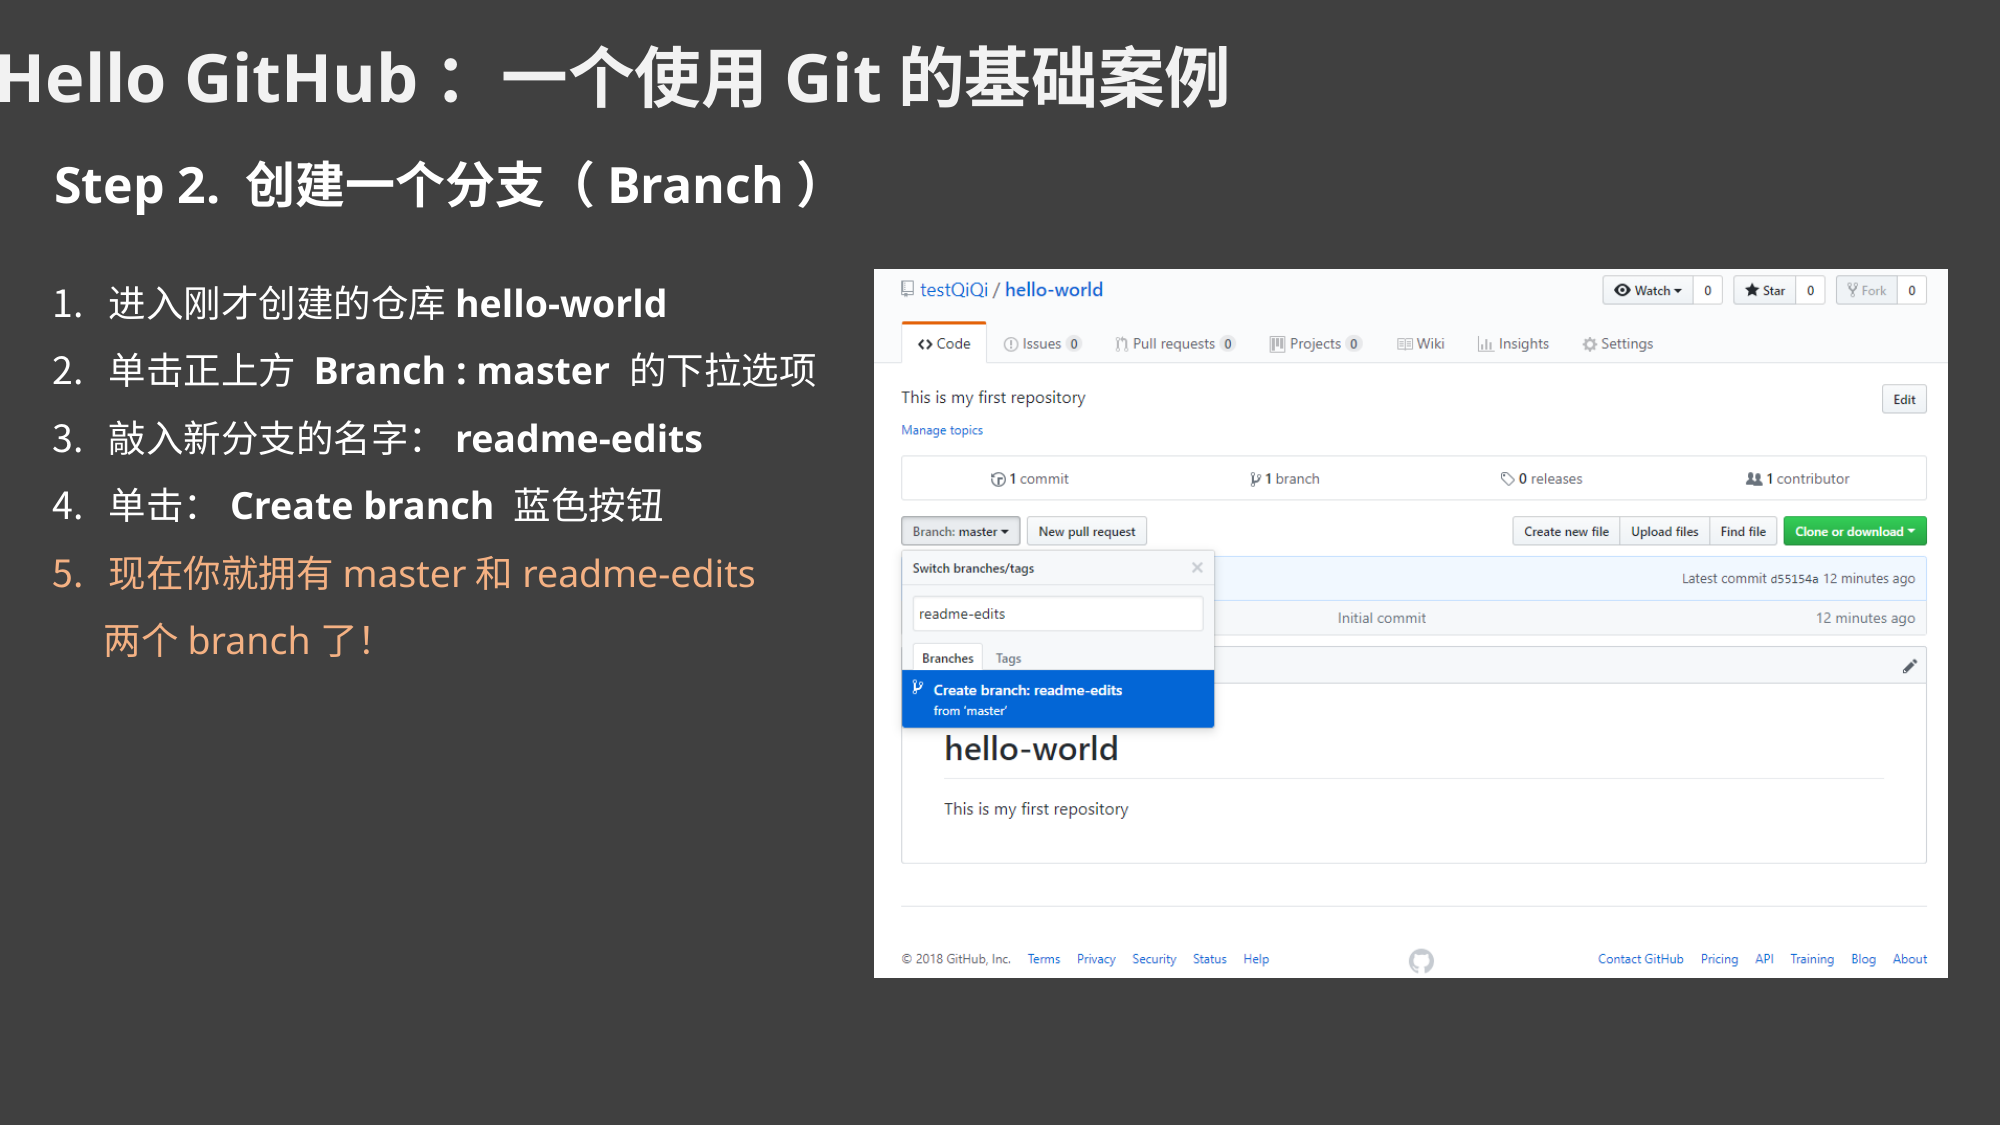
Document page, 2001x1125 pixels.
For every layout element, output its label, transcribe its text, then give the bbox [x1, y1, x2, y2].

text_box Hello GitHub：一个使用Git的基础案例 [0, 28, 1247, 124]
text_box Step 2. 创建一个分支（Branch） [39, 146, 1909, 222]
picture [874, 269, 1948, 978]
text_box 进入刚才创建的仓库hello-world 单击正上方 Branch : master 的下拉选项 敲入新分支的名字：readme-edits 单击：Create branch 蓝色按钮 现在你就拥有master和readme-edits 两个branch了！ [37, 249, 832, 670]
